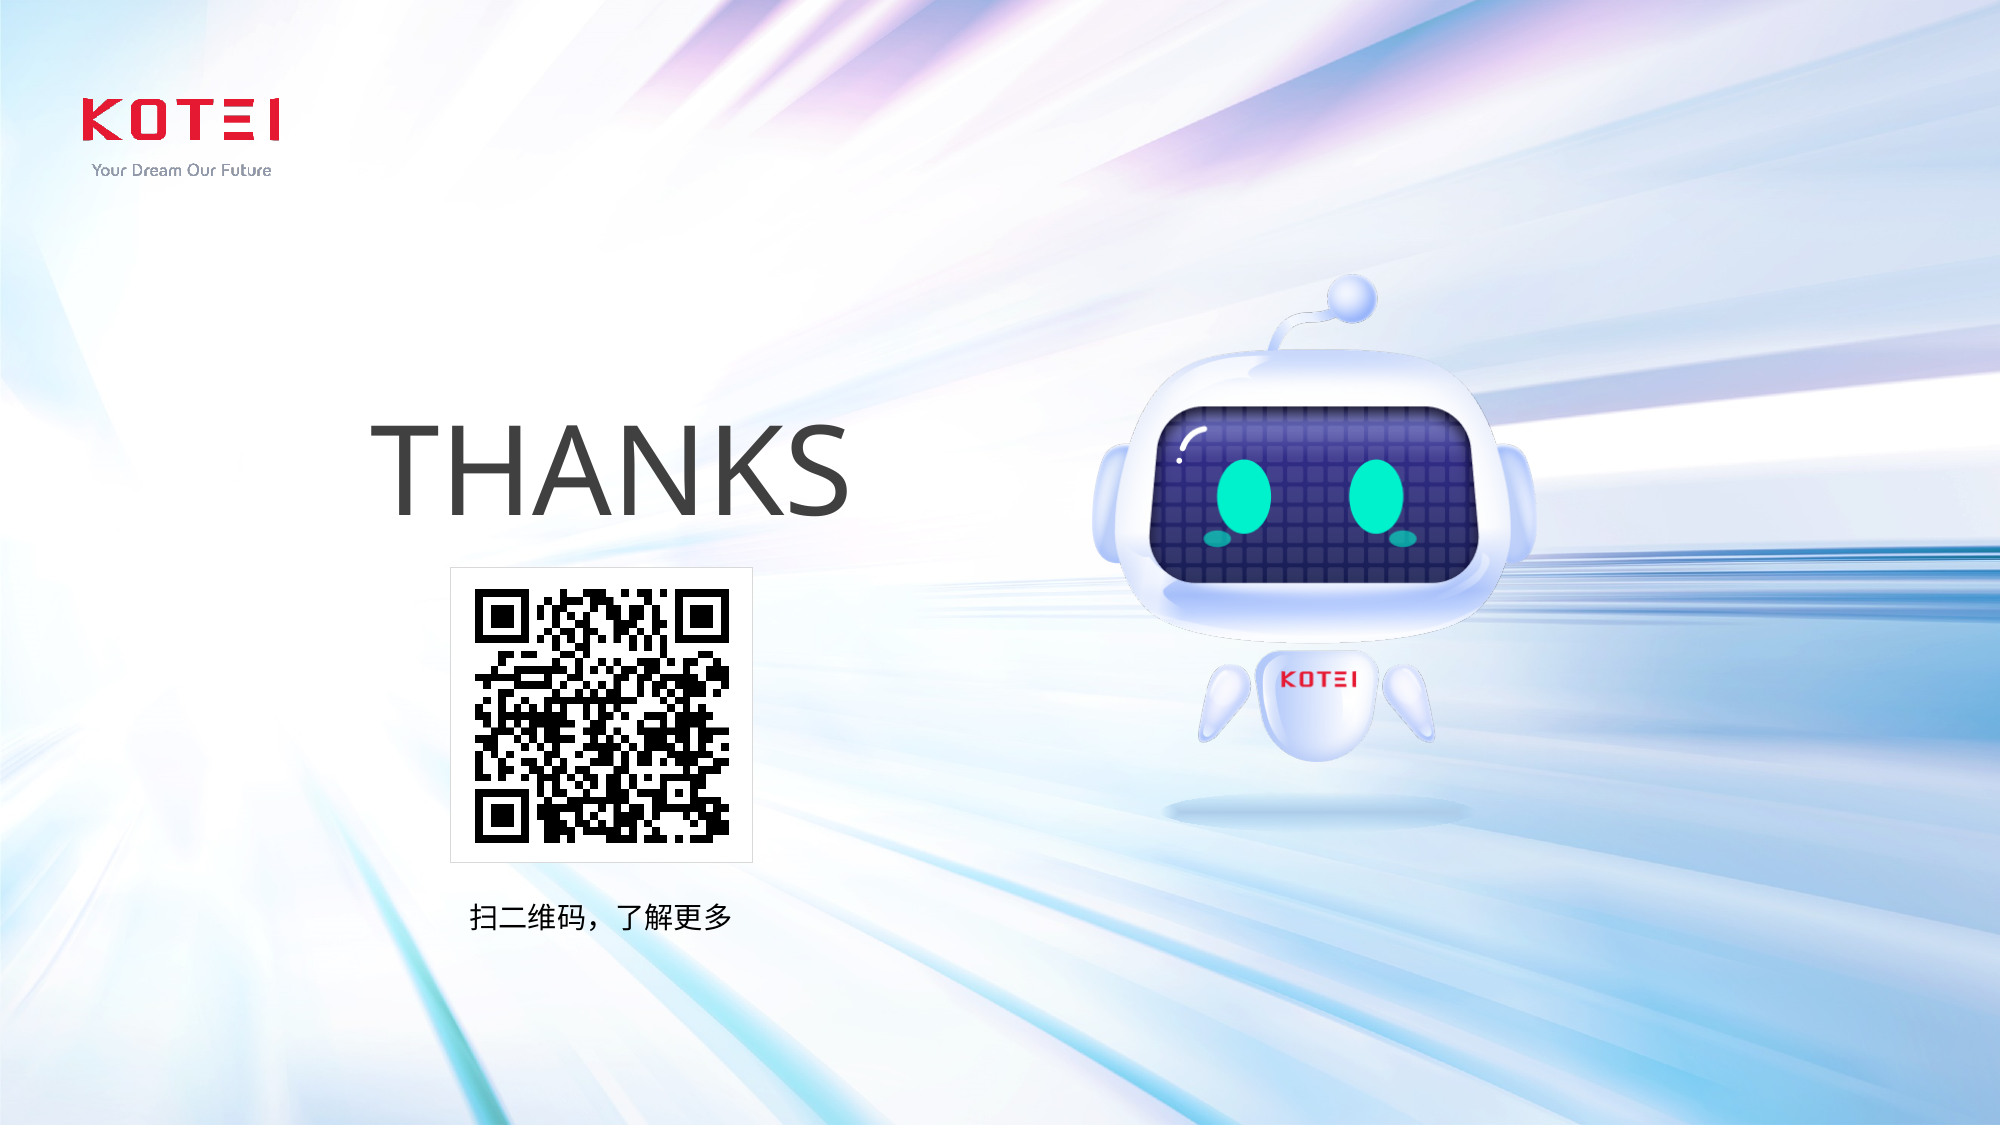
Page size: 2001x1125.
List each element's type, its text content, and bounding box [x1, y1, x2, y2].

text_box THANKS [355, 383, 870, 548]
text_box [449, 567, 753, 864]
text_box 扫二维码，了解更多 [454, 892, 748, 943]
picture [0, 0, 2000, 1125]
